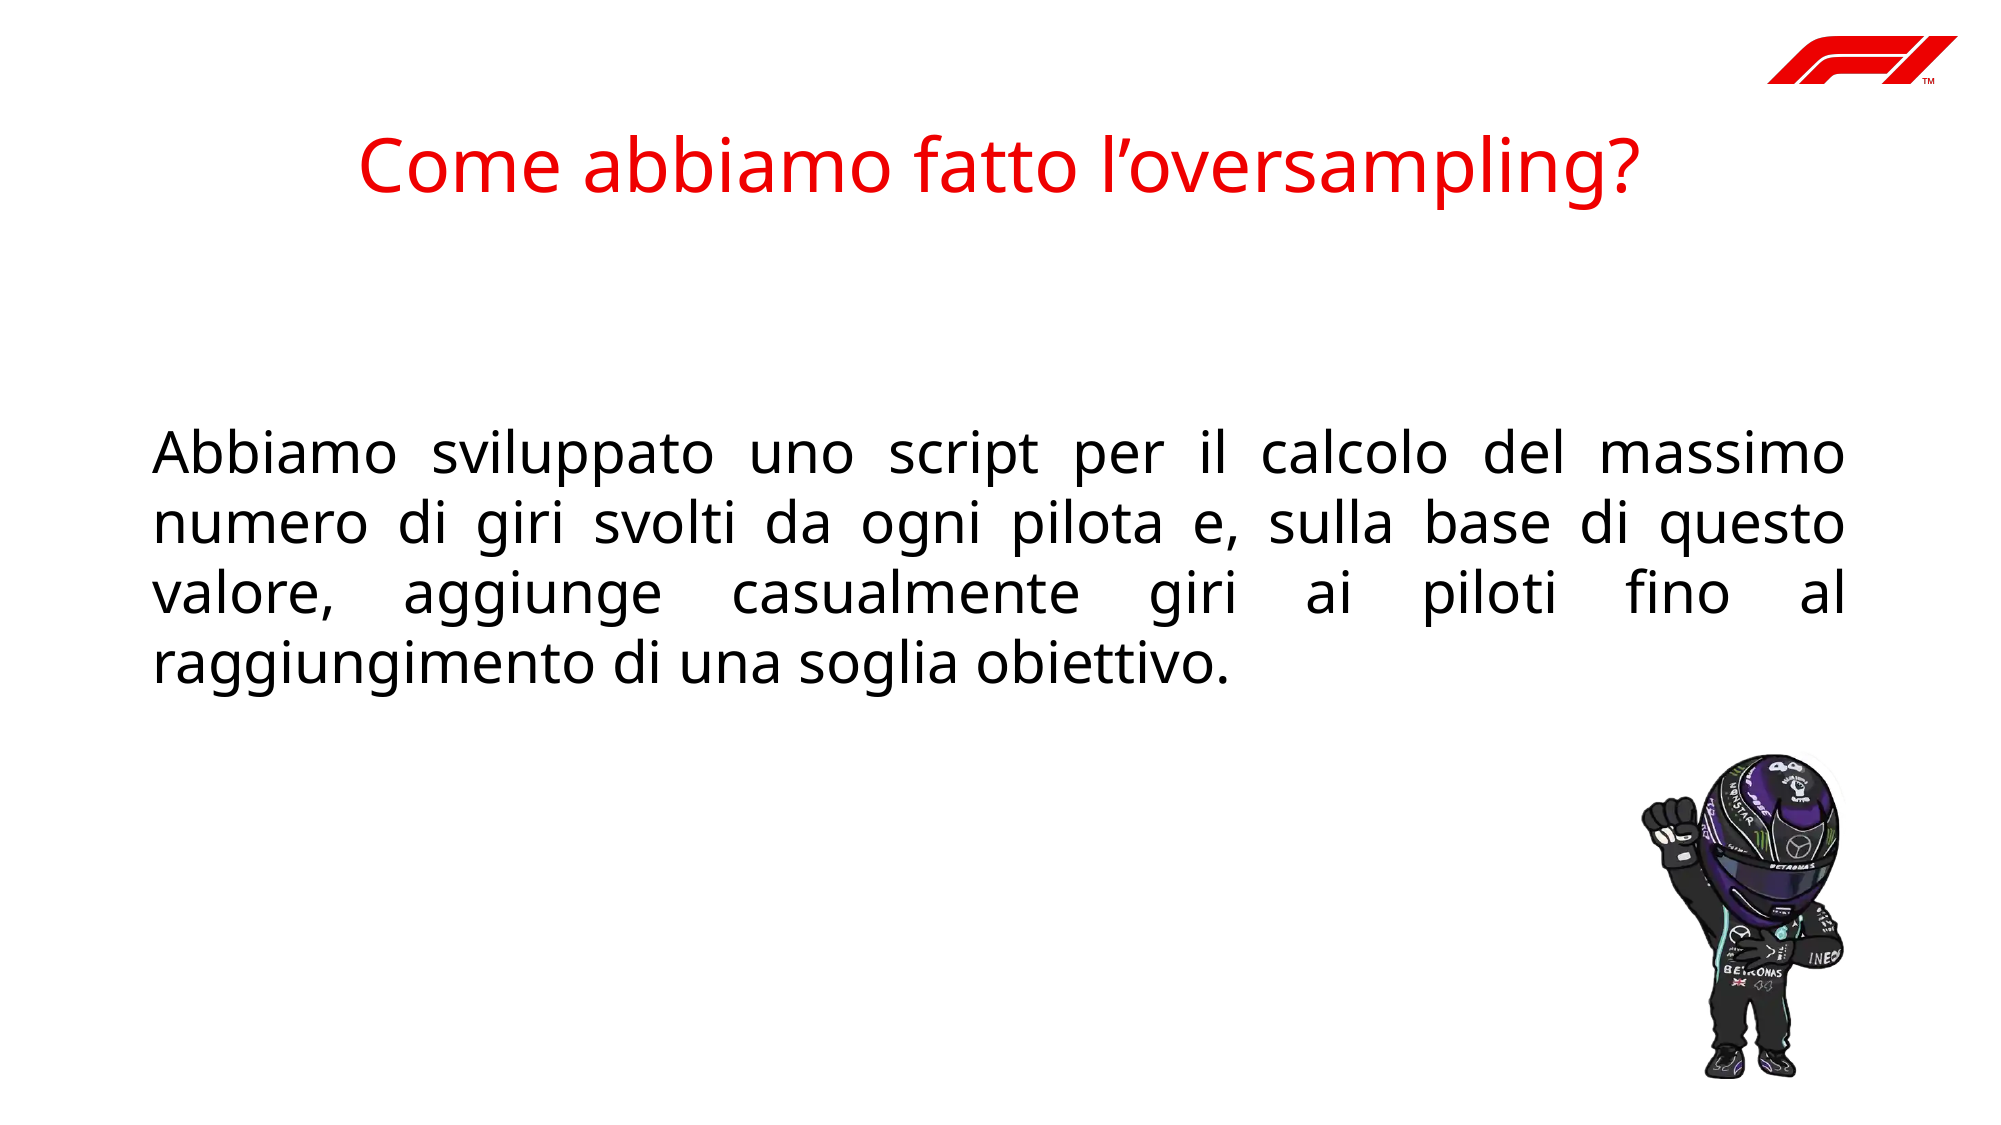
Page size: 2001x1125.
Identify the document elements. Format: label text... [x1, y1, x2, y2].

picture [1767, 35, 1958, 85]
picture [1640, 751, 1847, 1080]
title Come abbiamo fatto l’oversampling? [137, 59, 1863, 256]
list Abbiamo sviluppato uno script per il calcolo del massimo numero di giri svolti da ogni pilota e, sulla base di questo valore, aggiunge casualmente giri ai piloti fino al raggiungimento di una soglia obiettivo. [137, 256, 1863, 854]
